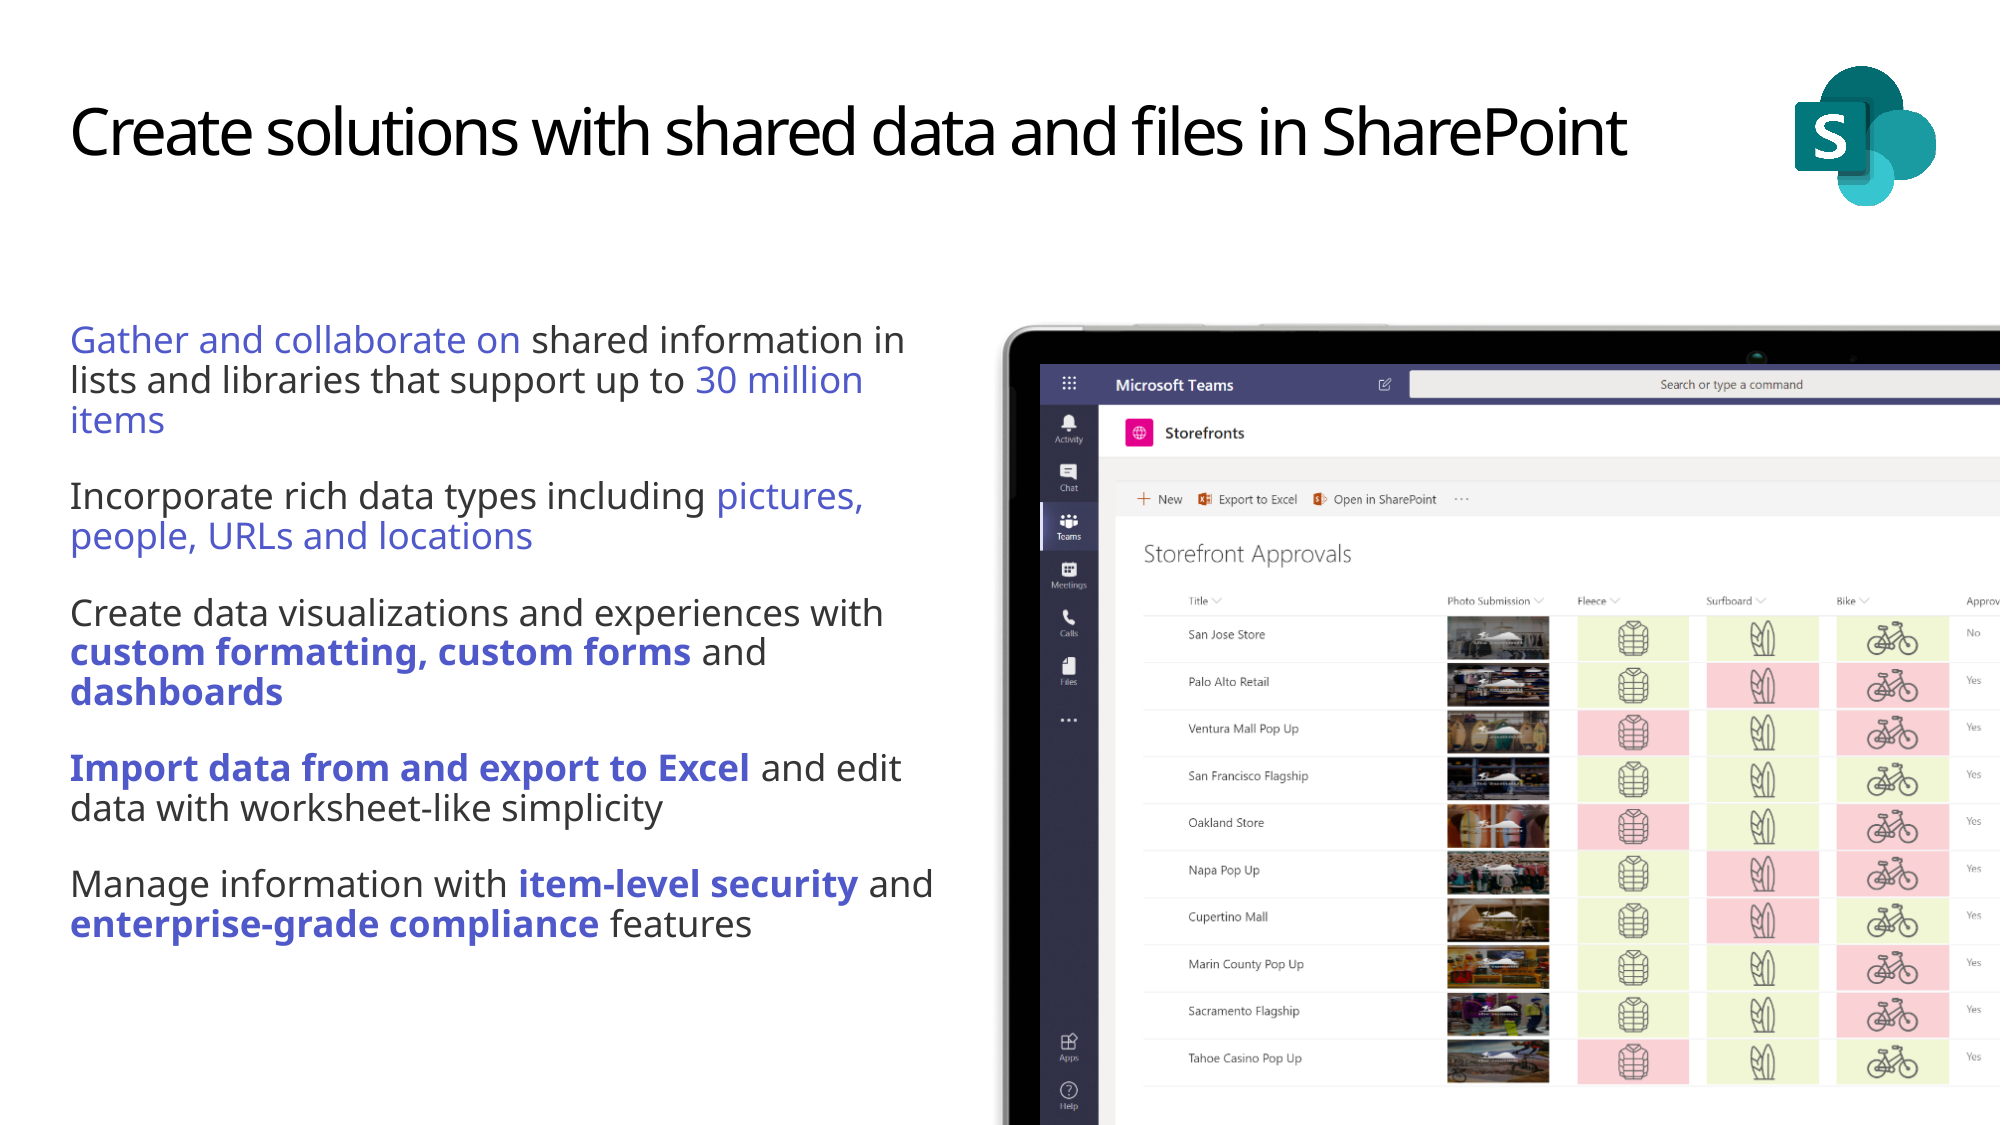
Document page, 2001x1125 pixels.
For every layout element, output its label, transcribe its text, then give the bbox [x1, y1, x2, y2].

list Gather and collaborate on shared information in lists and libraries that support up to 30 million items Incorporate rich data types including pictures, people, URLs and locations Create data visualizations and experiences with custom formatting, custom forms and dashboards Import data from and export to Excel and edit data with worksheet-like simplicity Manage information with item-level security and enterprise-grade compliance features [69, 322, 967, 745]
title Create solutions with shared data and files in SharePoint [69, 72, 1795, 197]
picture [1795, 65, 1936, 207]
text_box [973, 283, 2000, 1125]
